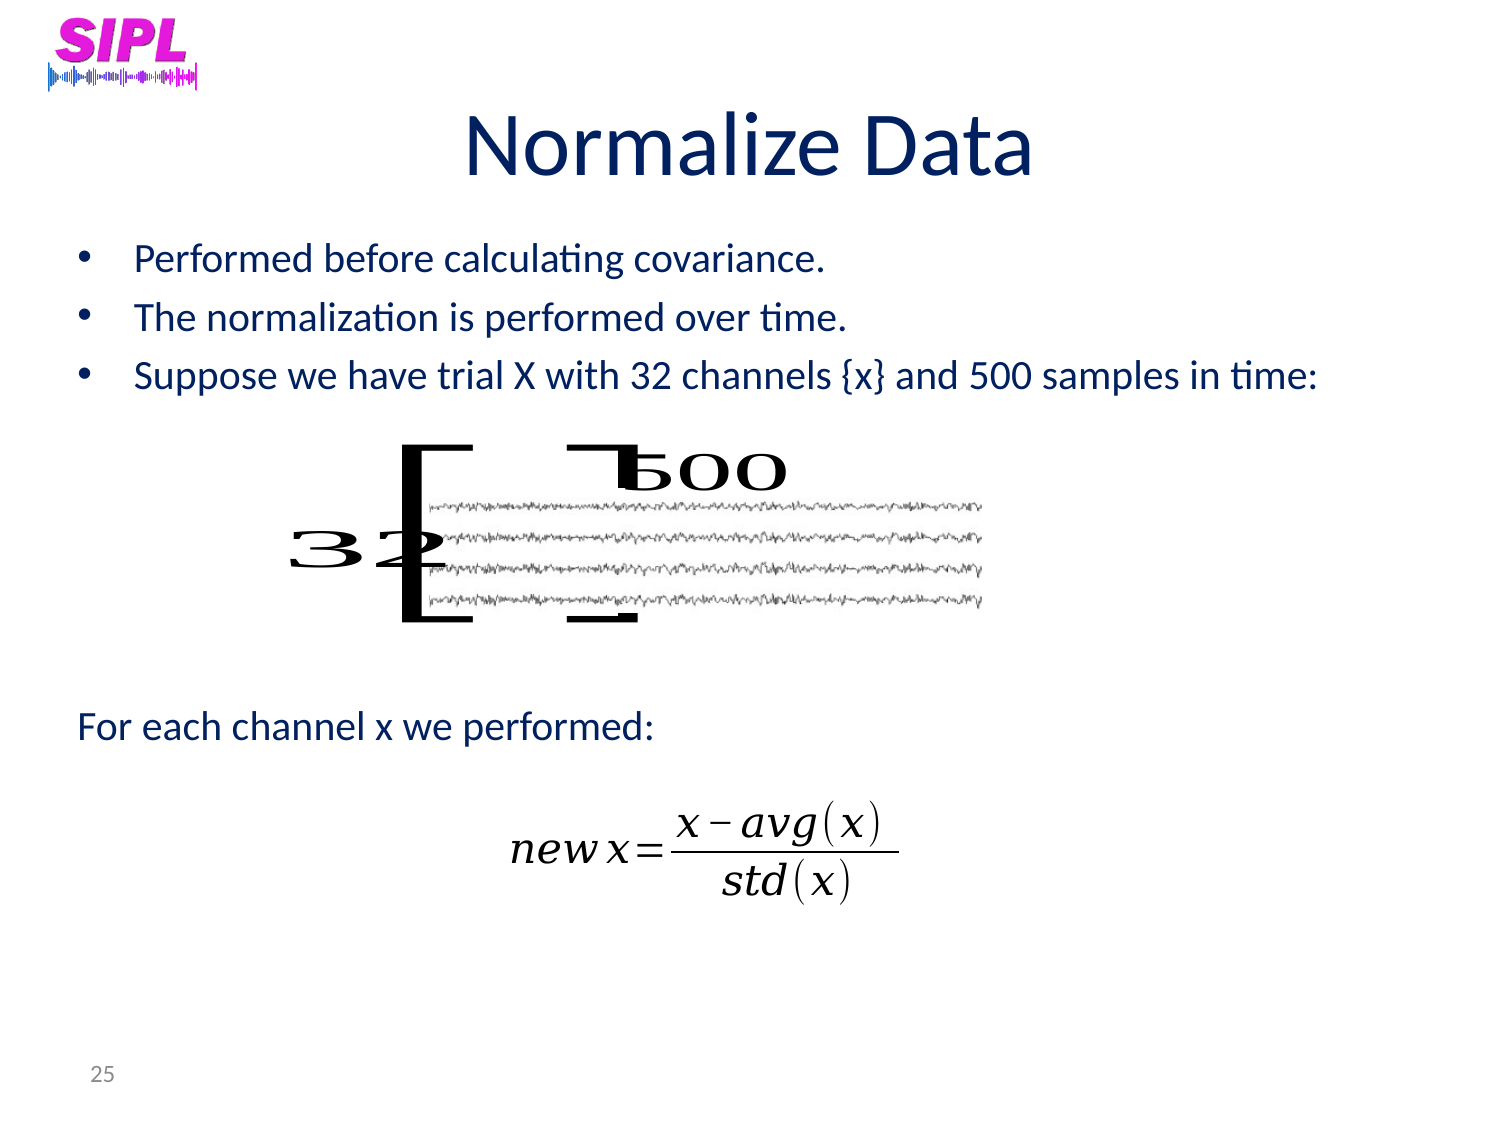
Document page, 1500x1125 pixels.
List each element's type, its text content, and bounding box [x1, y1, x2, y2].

picture [37, 12, 203, 94]
list Performed before calculating covariance. The normalization is performed over time. Suppose we have trial X with 32 channels {x} and 500 samples in time: For each channel x we performed: [62, 223, 1446, 963]
slide_number 25 [75, 1042, 425, 1103]
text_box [281, 440, 983, 639]
title Normalize Data [75, 45, 1425, 223]
